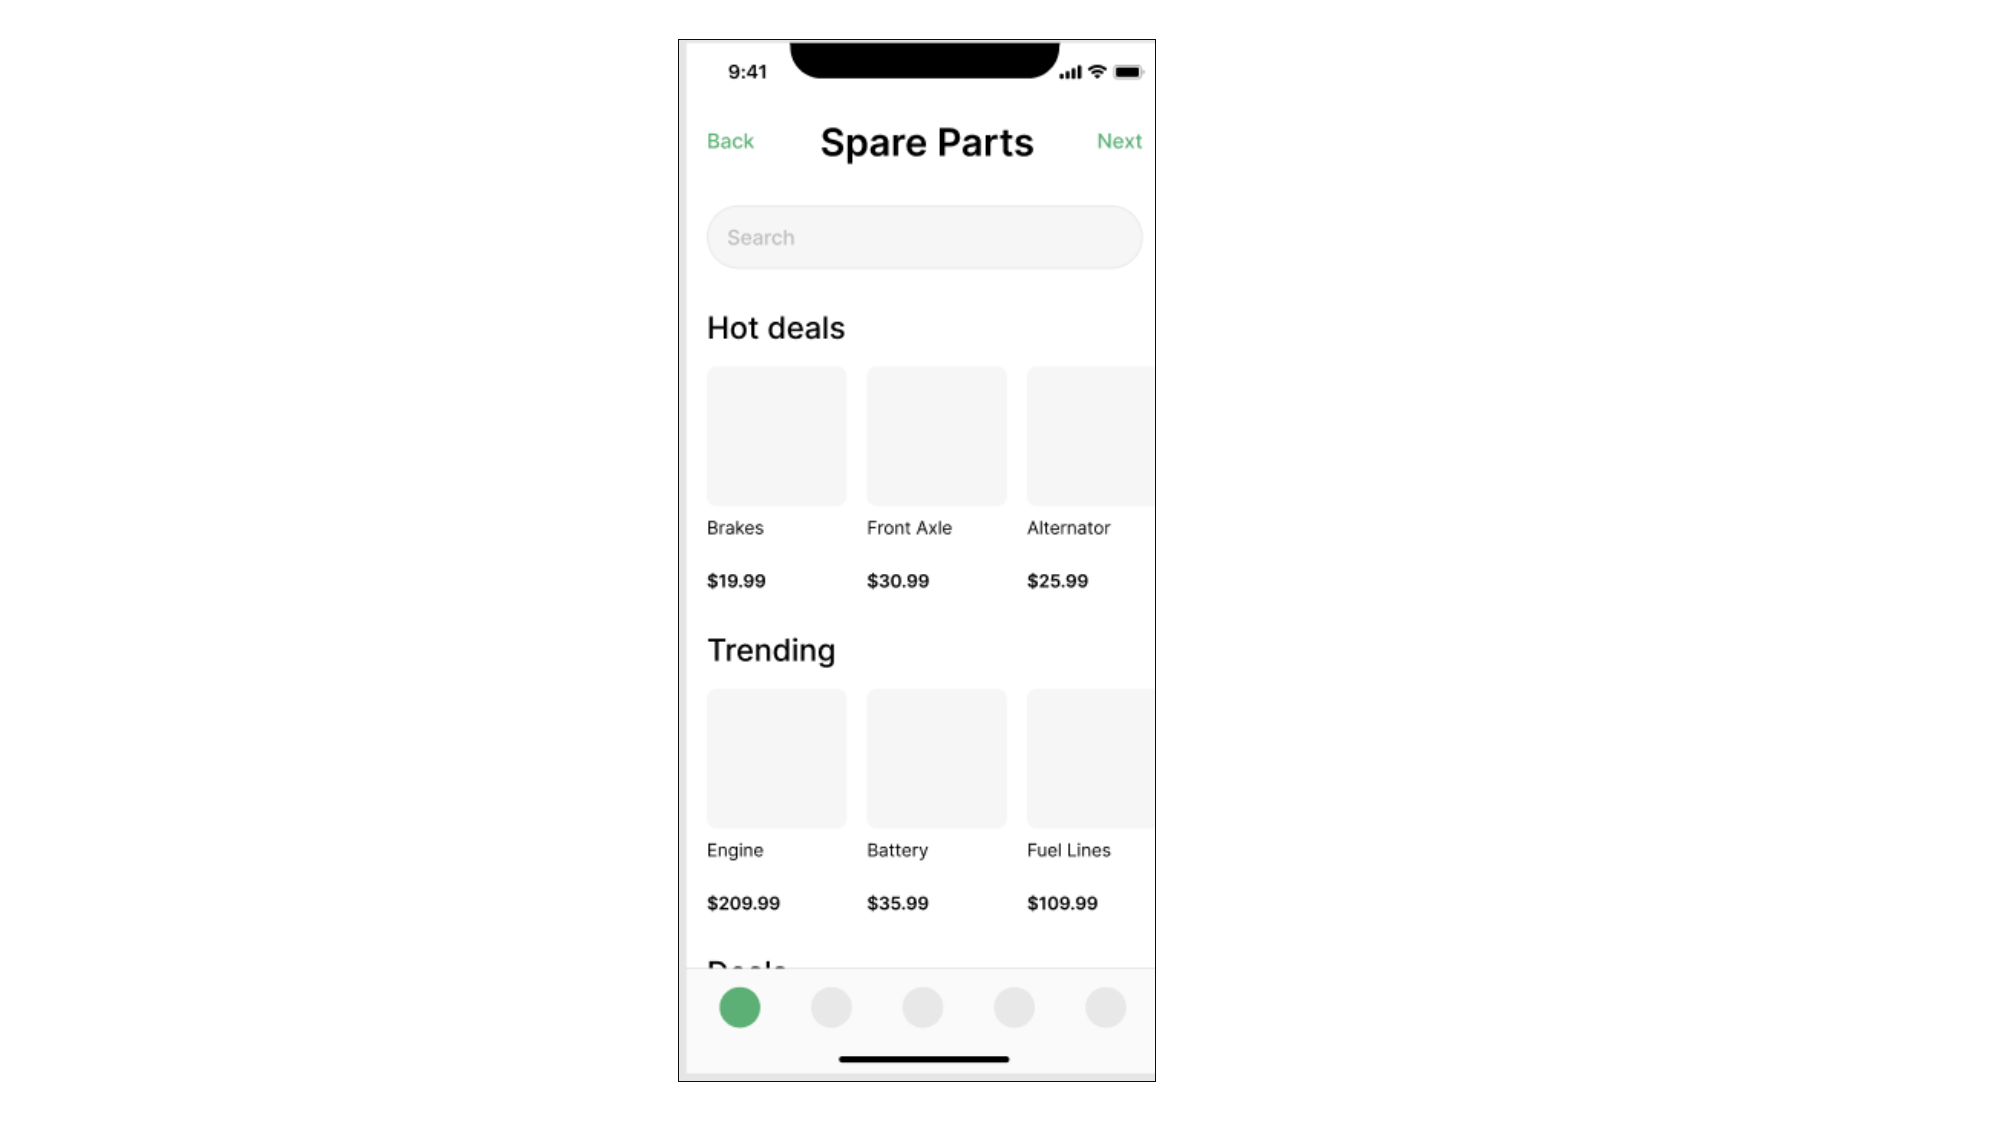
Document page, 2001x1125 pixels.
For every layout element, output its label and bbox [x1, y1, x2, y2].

picture [678, 39, 1156, 1082]
